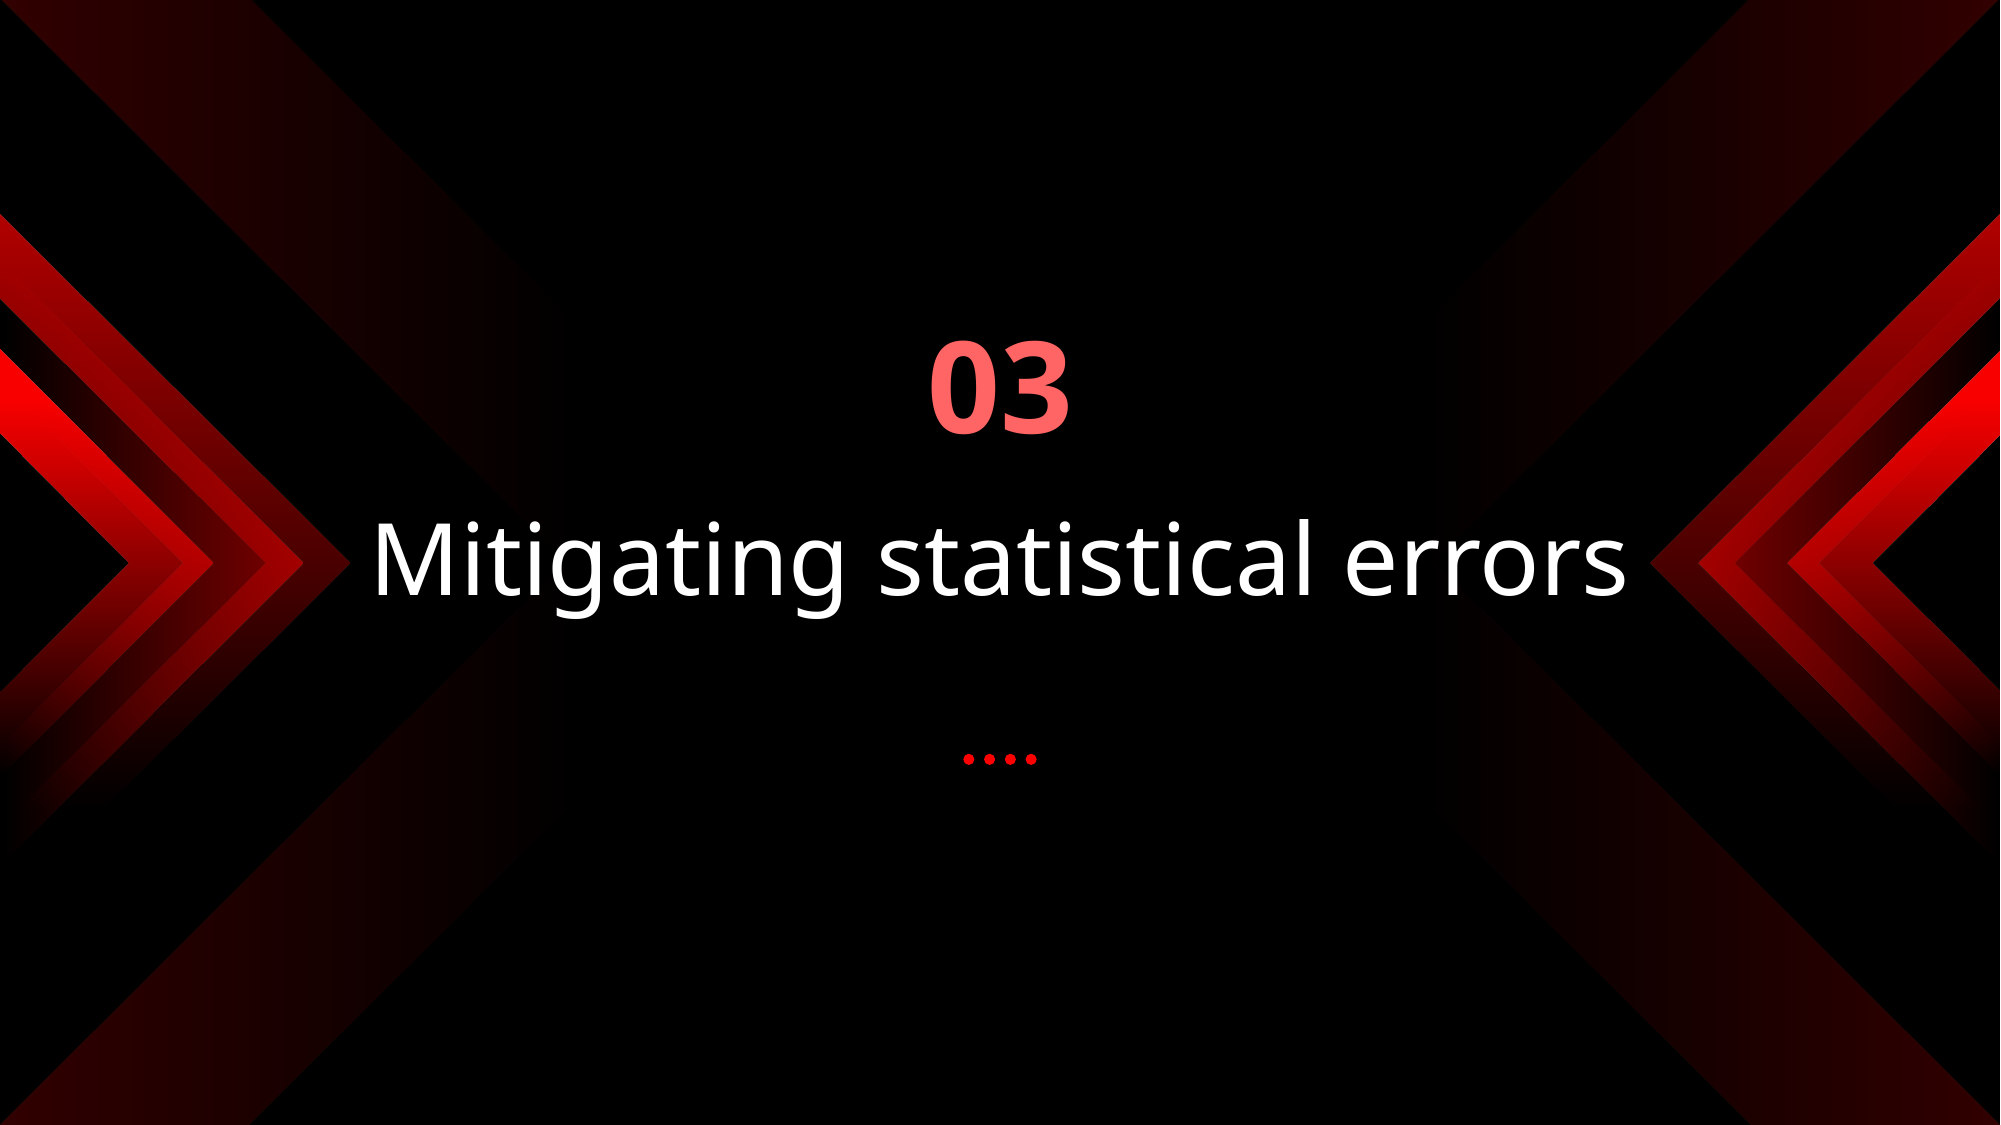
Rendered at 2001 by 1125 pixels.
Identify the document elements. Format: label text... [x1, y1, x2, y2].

title Mitigating statistical errors [250, 495, 1751, 708]
list 03 [249, 258, 1750, 459]
